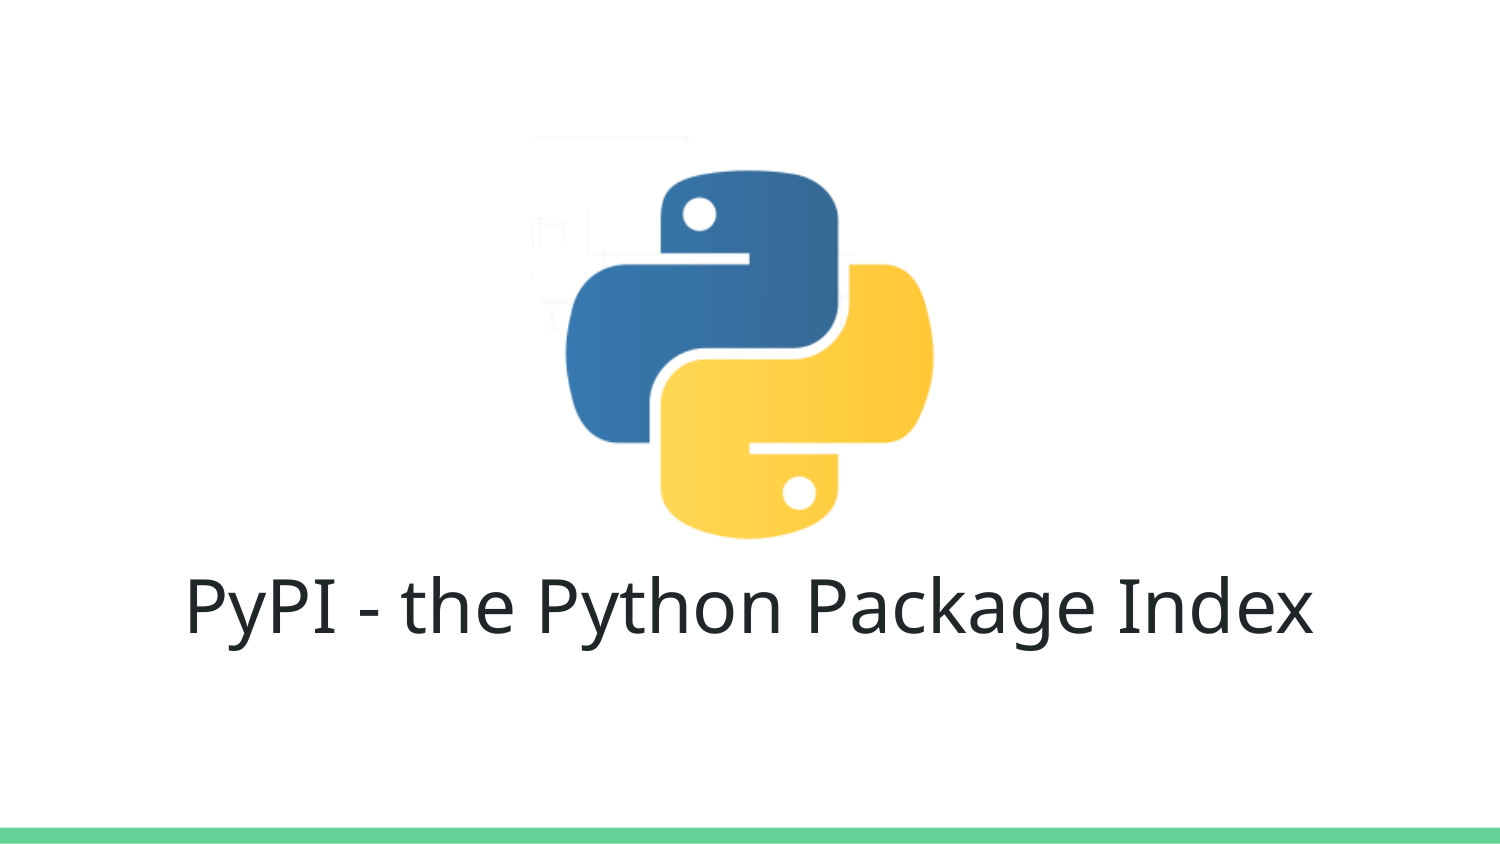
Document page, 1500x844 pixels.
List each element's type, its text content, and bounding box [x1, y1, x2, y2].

picture [530, 136, 969, 575]
title PyPI - the Python Package Index [51, 543, 1449, 638]
